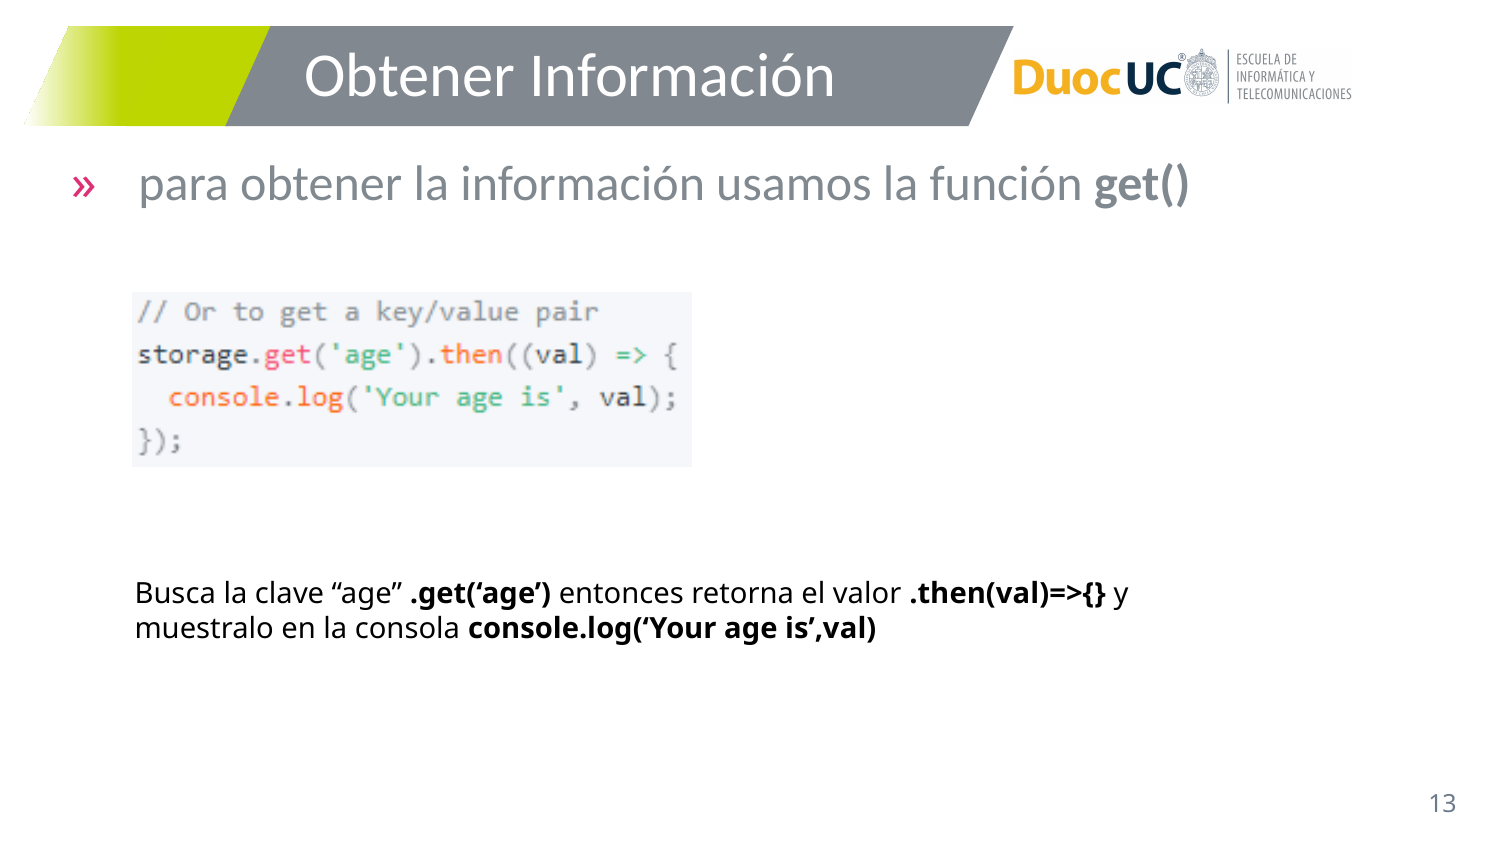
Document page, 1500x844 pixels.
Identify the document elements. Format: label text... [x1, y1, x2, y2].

text_box Busca la clave “age” .get(‘age’) entonces retorna el valor .then(val)=>{} y muestralo en la consola console.log(‘Your age is’,val) [119, 559, 1263, 667]
list para obtener la información usamos la función get() [48, 149, 1452, 270]
picture [132, 292, 692, 467]
picture [1013, 47, 1352, 105]
title Obtener Información [289, 26, 993, 127]
